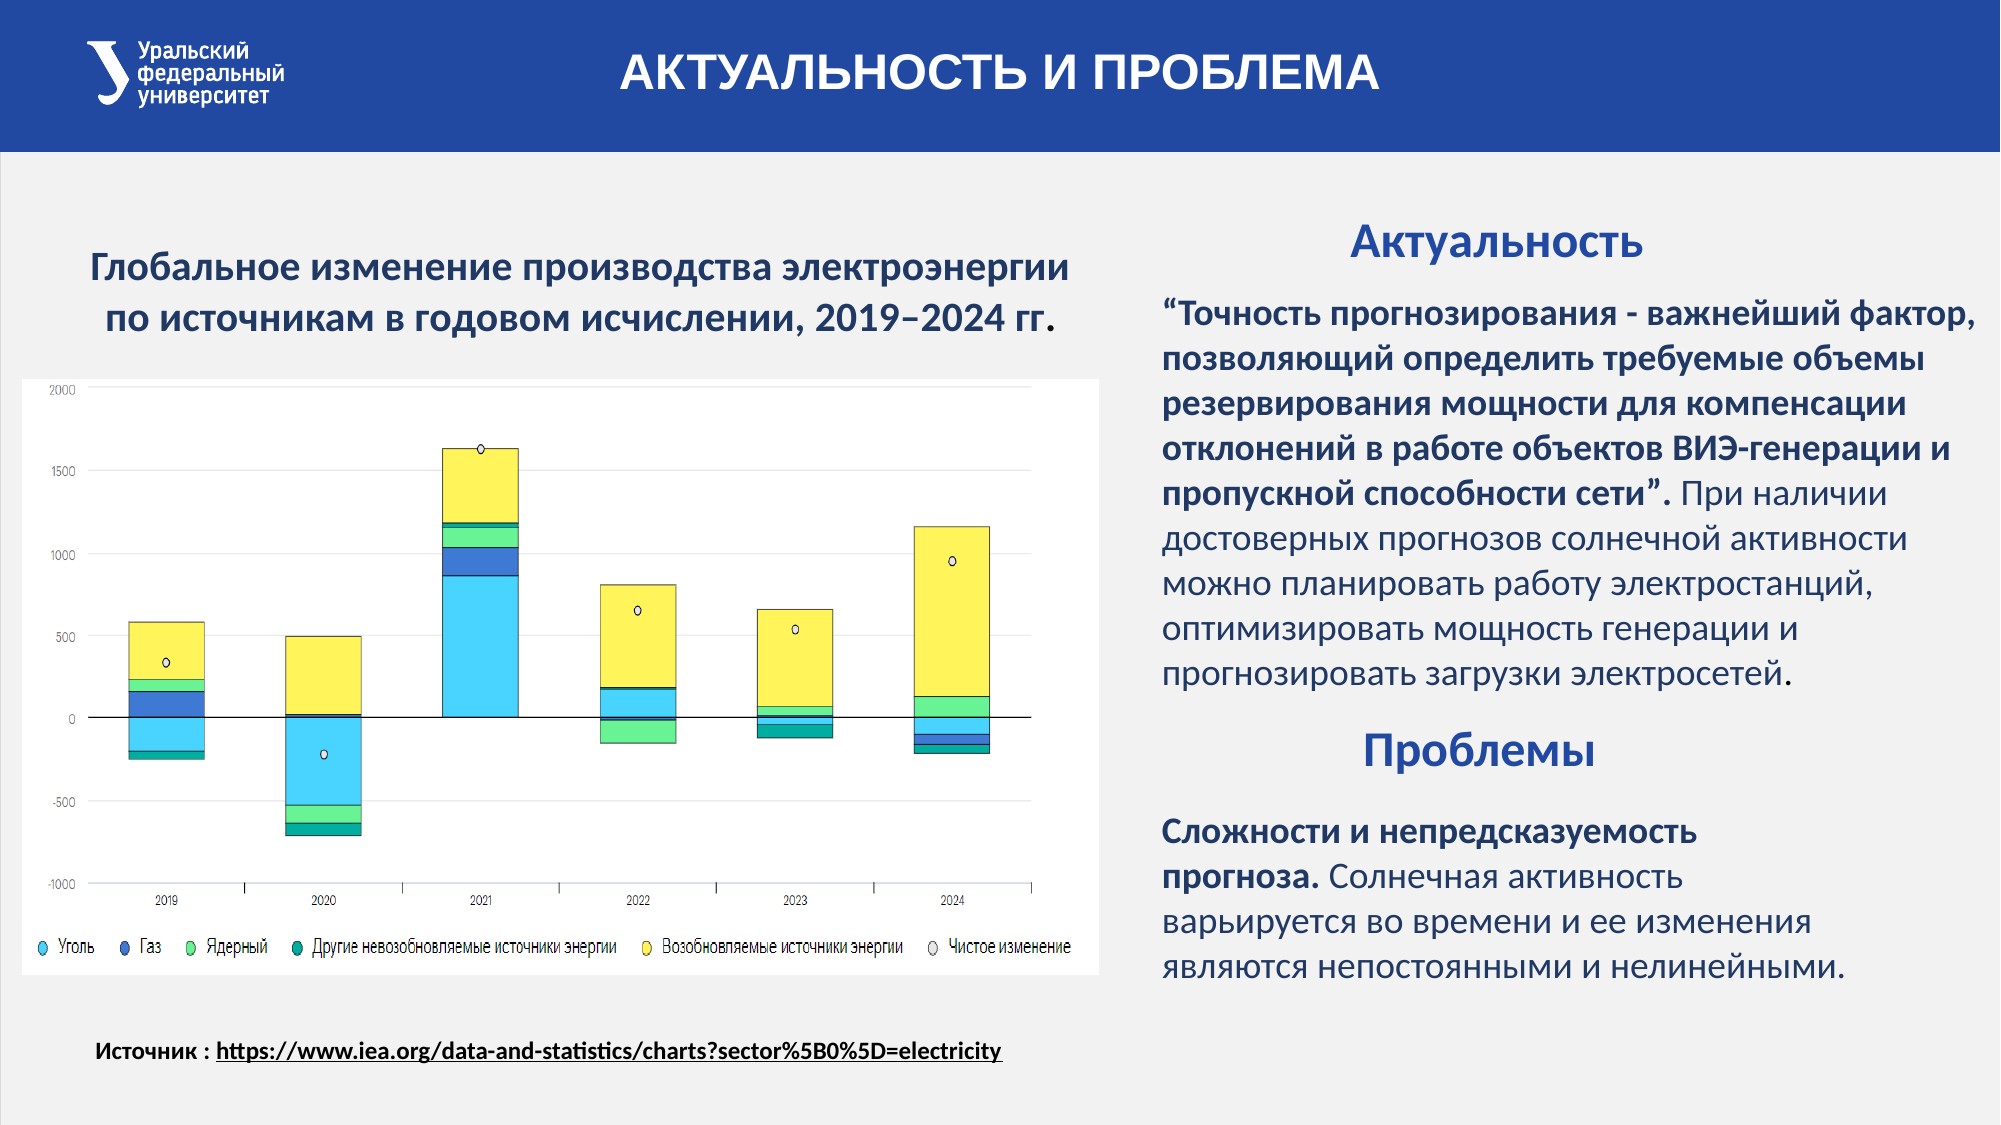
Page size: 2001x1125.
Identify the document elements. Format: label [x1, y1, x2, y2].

text_box [0, 0, 2000, 155]
text_box [21, 379, 1099, 975]
picture [1, 155, 2000, 1125]
